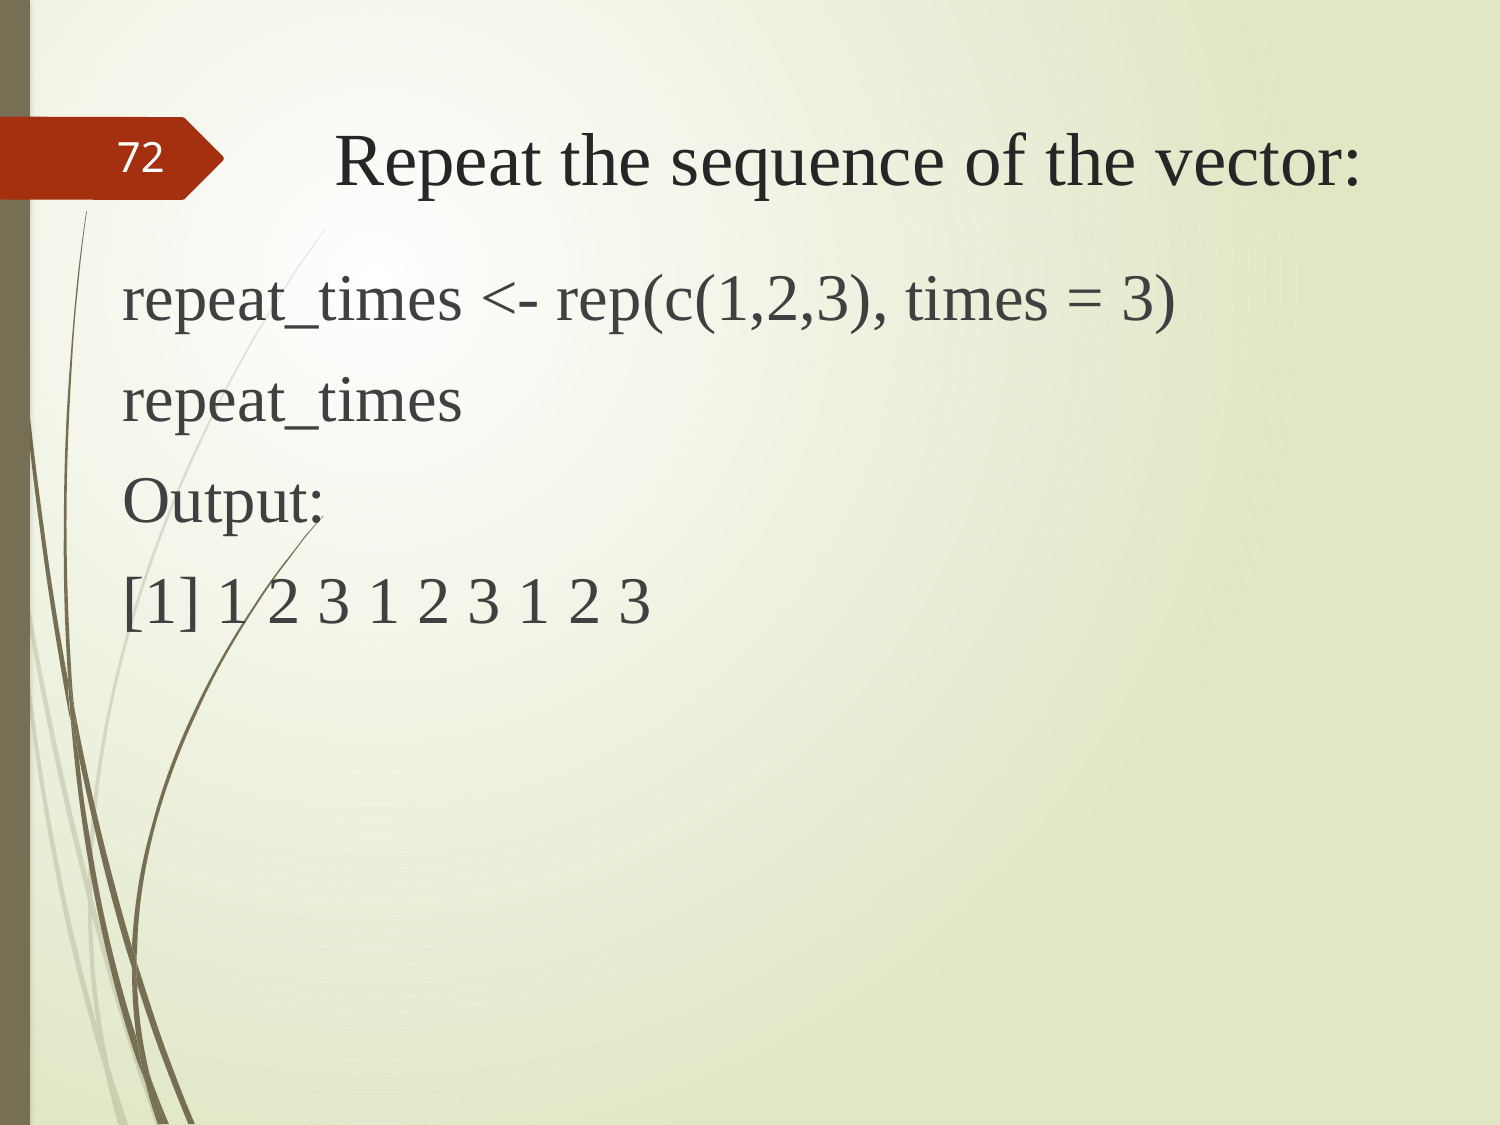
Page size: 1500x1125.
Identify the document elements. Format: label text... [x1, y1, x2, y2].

list repeat_times <- rep(c(1,2,3), times = 3) repeat_times Output: [1] 1 2 3 1 2 3 1 2 3 [107, 246, 1400, 970]
title Repeat the sequence of the vector: [319, 102, 1400, 246]
slide_number 72 [83, 129, 180, 190]
